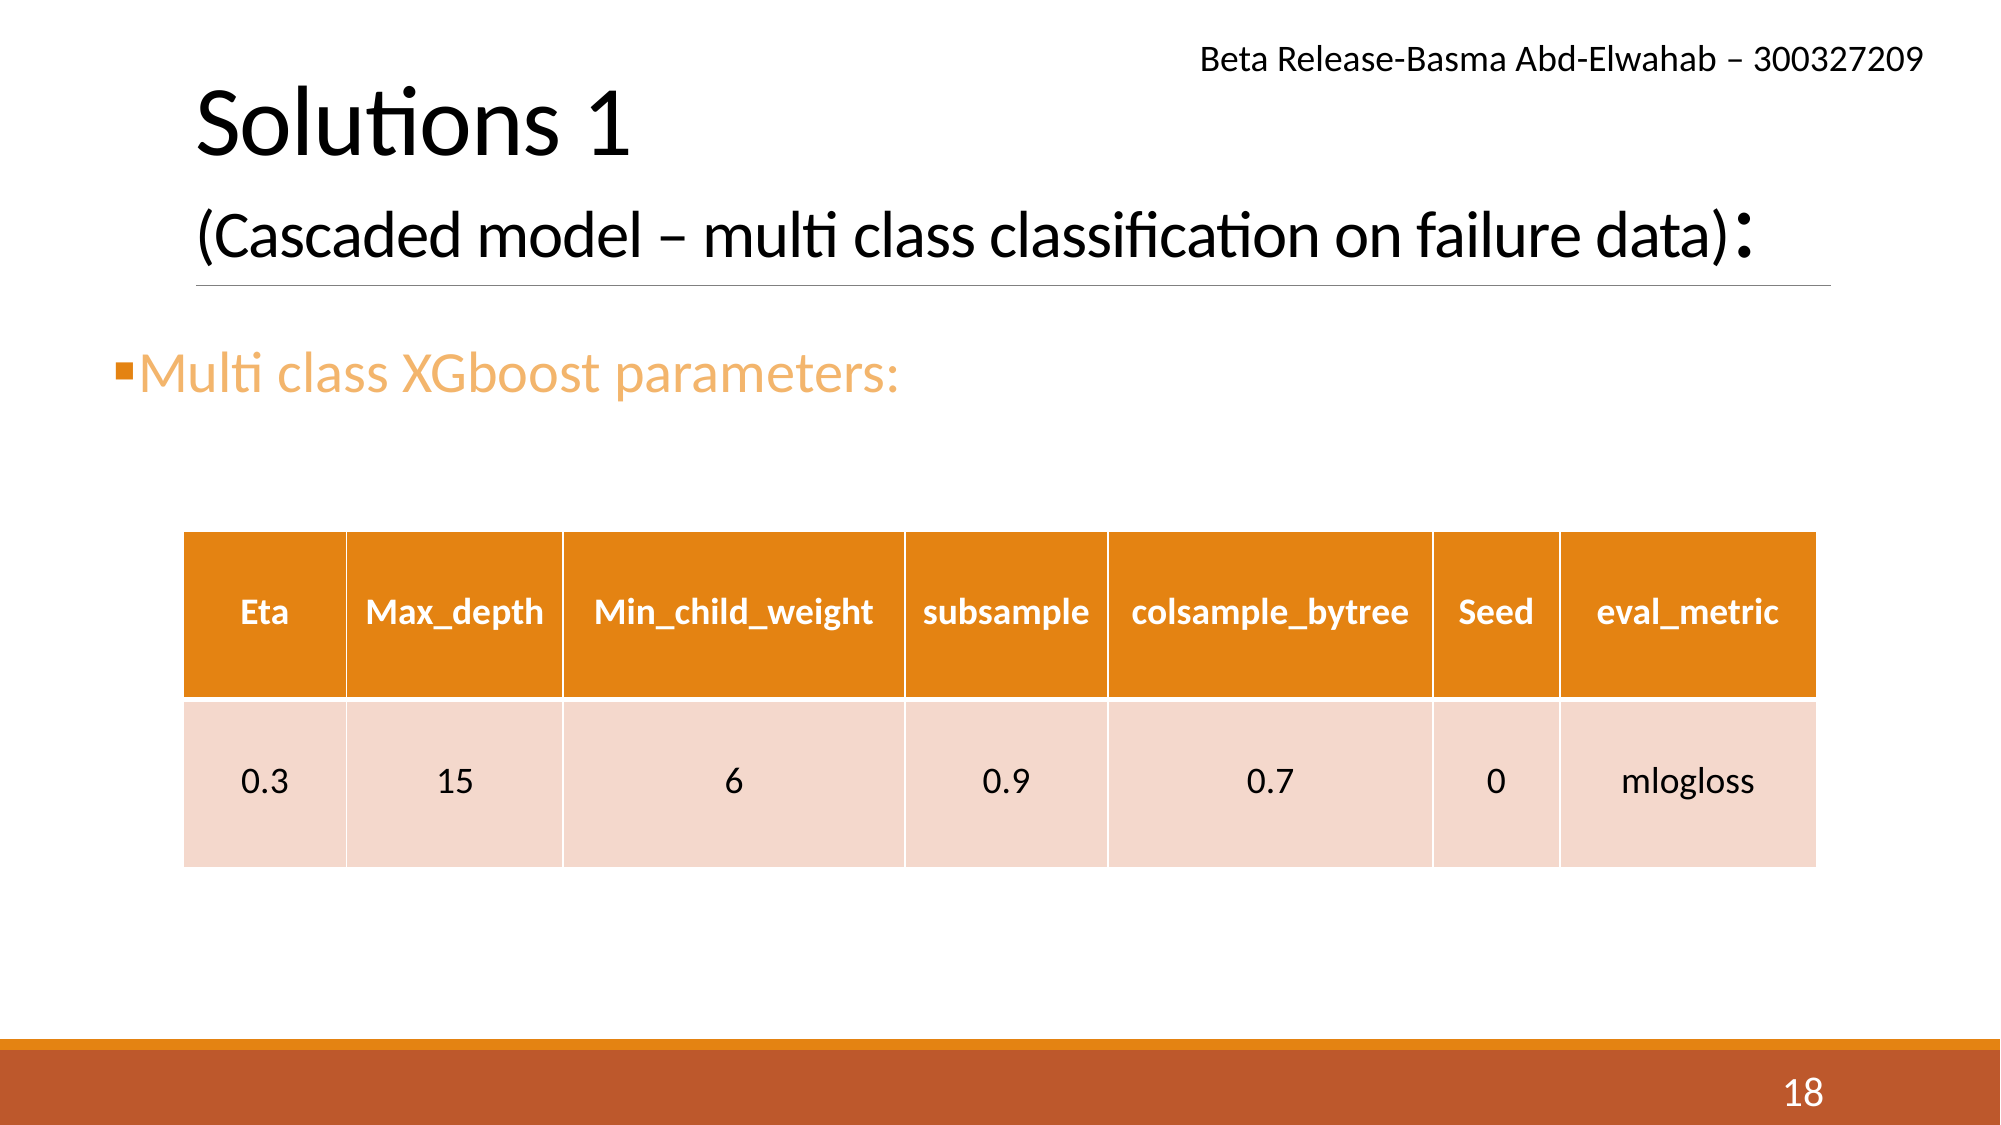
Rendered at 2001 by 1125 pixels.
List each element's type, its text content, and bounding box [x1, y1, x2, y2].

table_header Eta [184, 532, 346, 697]
list Multi class XGboost parameters: [111, 329, 960, 440]
title Solutions 1 (Cascaded model – multi class classification on failure data): [180, 47, 1830, 285]
table_cell 6 [564, 702, 904, 867]
table_cell 0.3 [184, 702, 346, 867]
table_header Seed [1434, 532, 1559, 697]
table_header Min_child_weight [564, 532, 904, 697]
table_cell mlogloss [1561, 702, 1816, 867]
text_box Beta Release-Basma Abd-Elwahab – 300327209 [1185, 26, 1960, 132]
table_header subsample [906, 532, 1107, 697]
table_header Max_depth [347, 532, 562, 697]
table_header colsample_bytree [1109, 532, 1432, 697]
table_header eval_metric [1561, 532, 1816, 697]
table_cell 0 [1434, 702, 1559, 867]
slide_number 17 [1624, 1059, 1840, 1120]
table_cell 0.7 [1109, 702, 1432, 867]
table_cell 15 [347, 702, 562, 867]
table_cell 0.9 [906, 702, 1107, 867]
